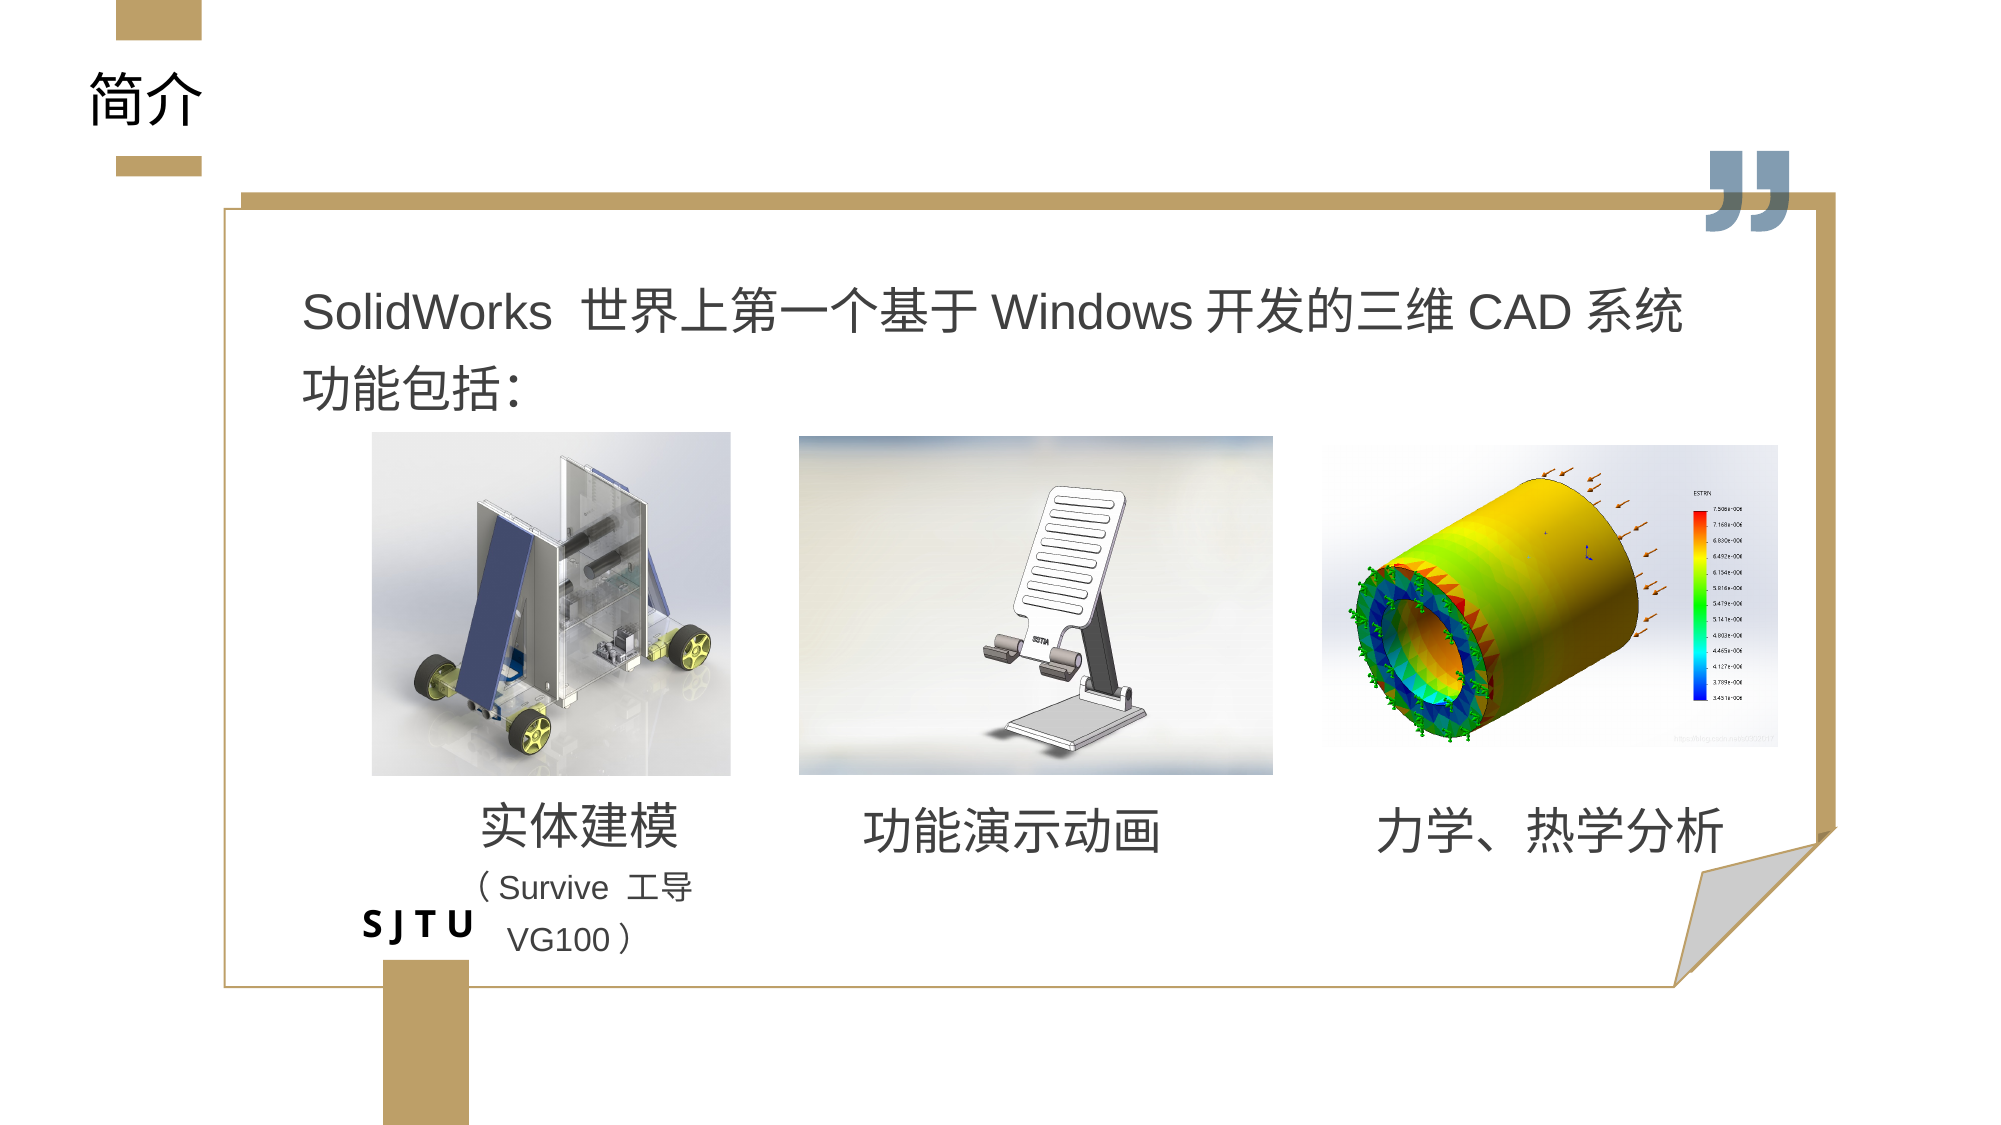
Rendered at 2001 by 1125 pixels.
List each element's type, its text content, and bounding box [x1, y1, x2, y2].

text_box 功能演示动画 [833, 776, 1192, 867]
text_box 实体建模 （Survive 工导VG100） [434, 776, 724, 966]
text_box 力学、热学分析 [1338, 774, 1763, 867]
picture [1322, 445, 1778, 747]
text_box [798, 435, 1273, 776]
text_box 简介 [72, 55, 1884, 141]
text_box SolidWorks 世界上第一个基于Windows开发的三维CAD系统 功能包括： [286, 253, 1714, 425]
picture [371, 432, 731, 776]
